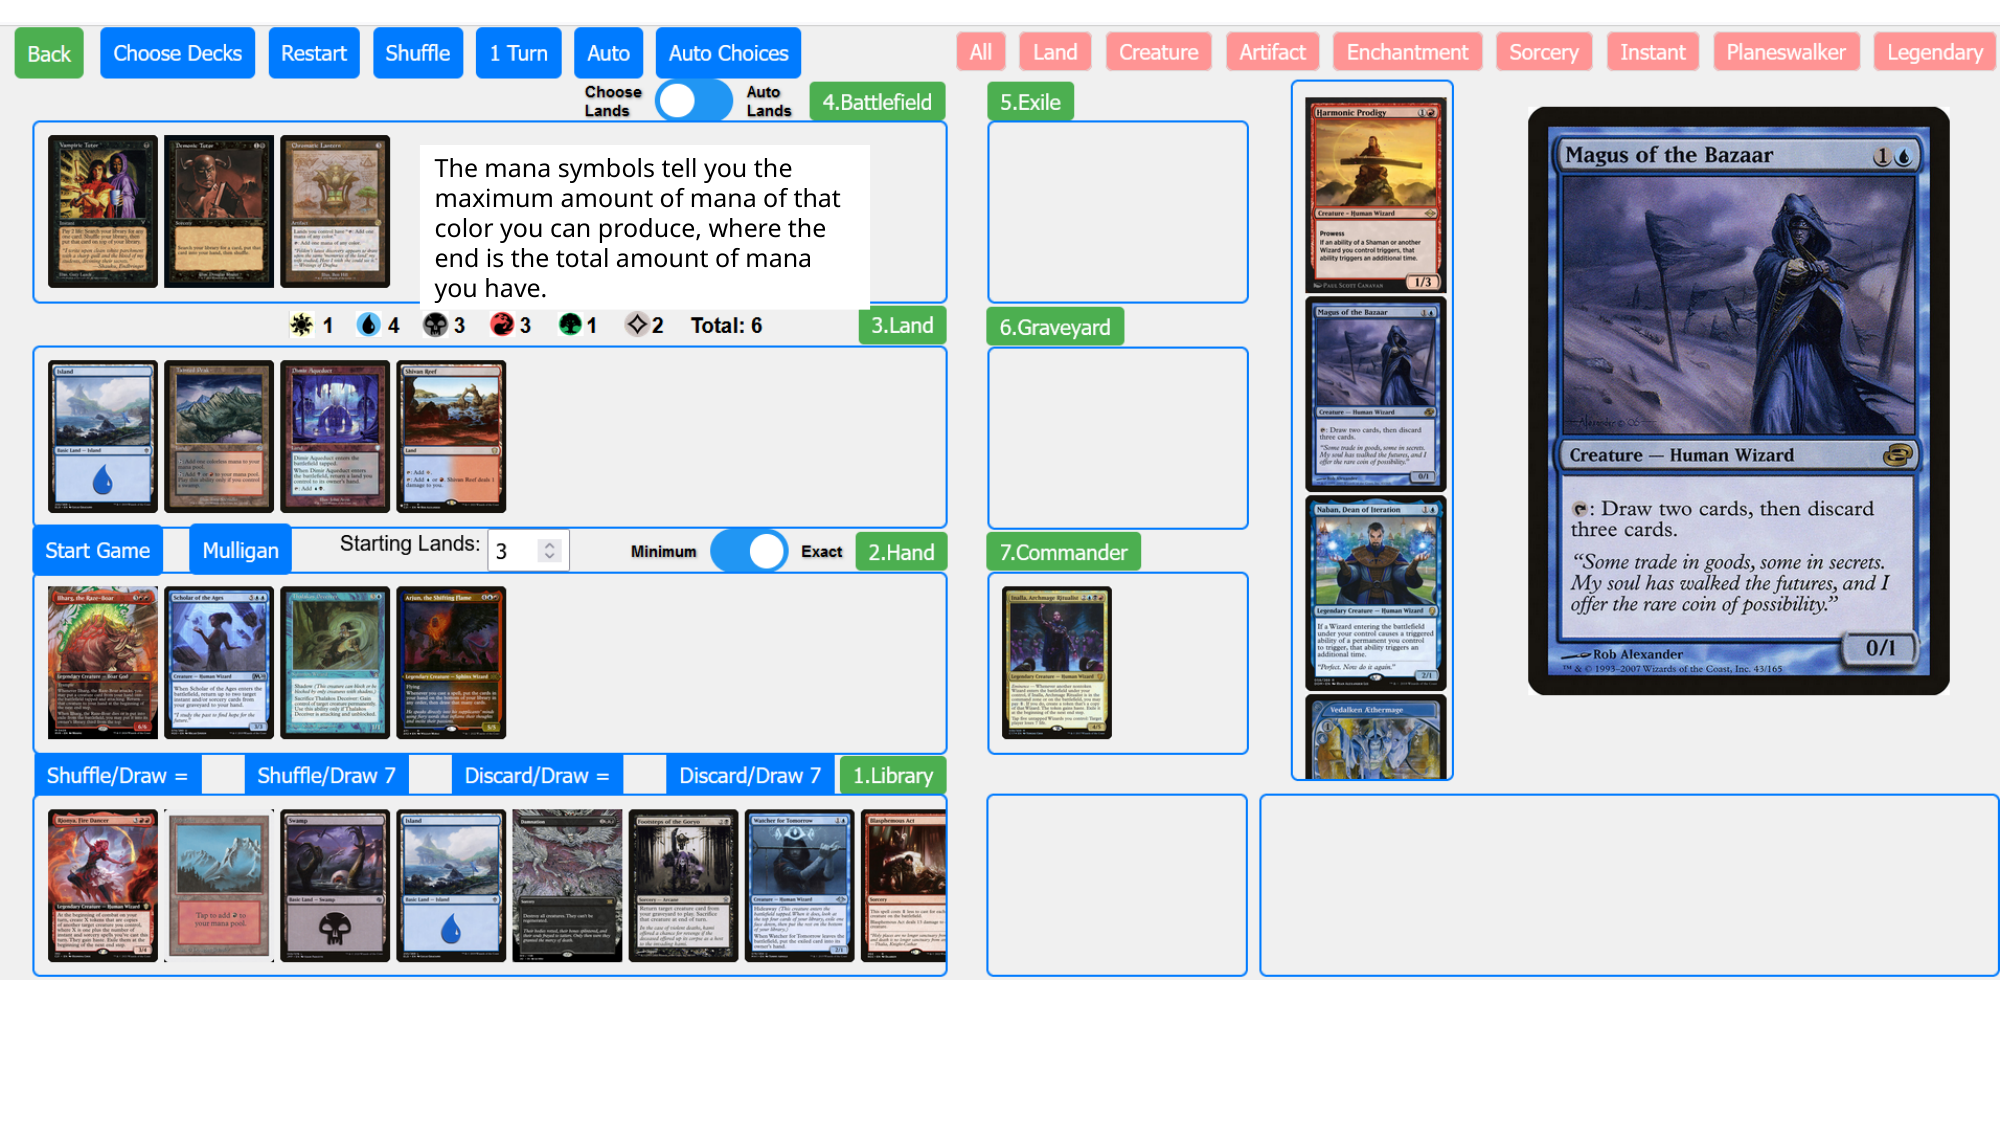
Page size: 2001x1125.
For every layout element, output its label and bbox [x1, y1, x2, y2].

picture [0, 22, 2000, 981]
